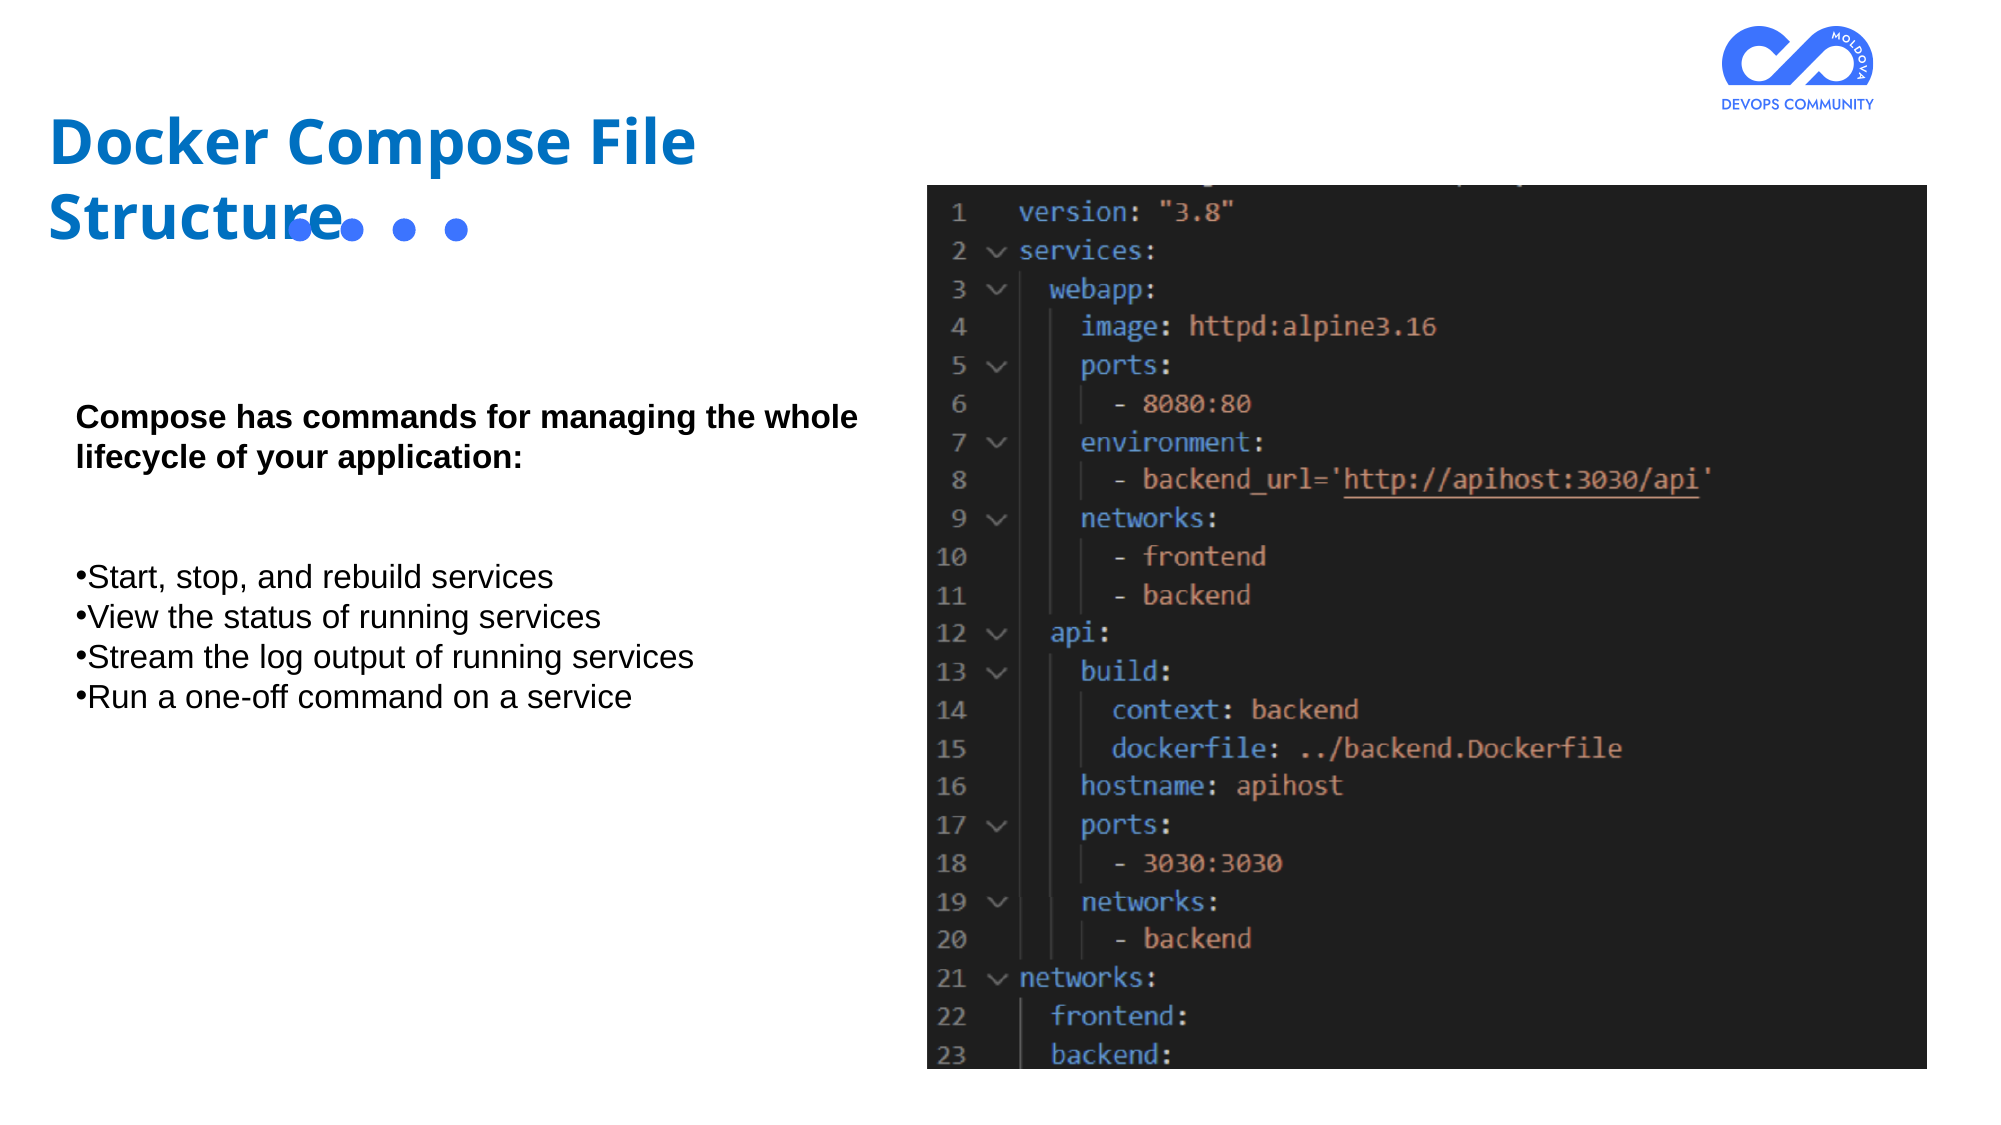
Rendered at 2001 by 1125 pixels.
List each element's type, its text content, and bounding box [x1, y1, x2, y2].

picture [923, 185, 1927, 1069]
text_box Docker Compose File Structure [33, 94, 1012, 259]
text_box Compose has commands for managing the whole lifecycle of your application:​ ​ ​ Start, stop, and rebuild services​ View the status of running services​ Stream the log output of running services​ Run a one-off command on a service [60, 388, 923, 723]
picture [1722, 26, 1874, 110]
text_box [288, 218, 468, 242]
